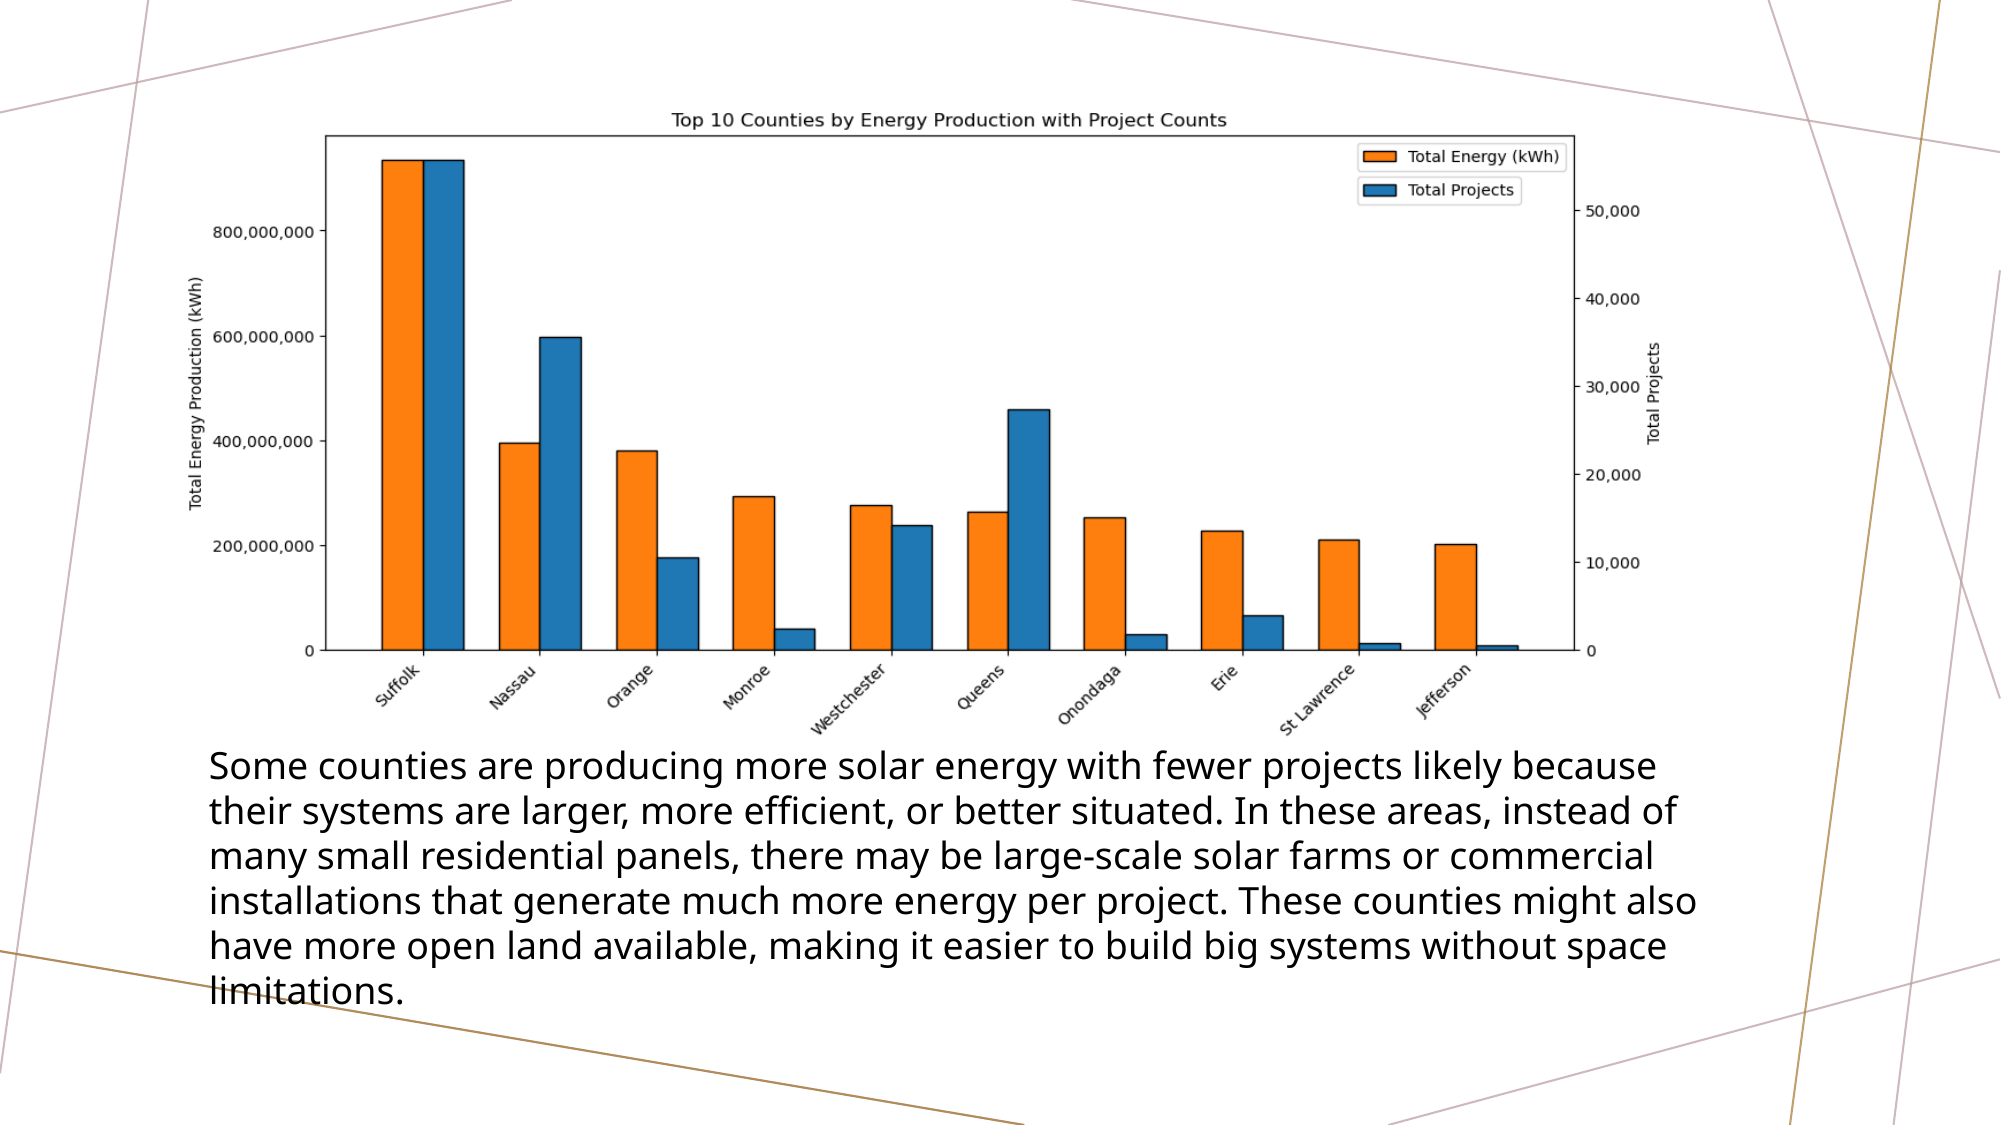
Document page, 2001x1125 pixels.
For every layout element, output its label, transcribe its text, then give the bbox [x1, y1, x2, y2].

picture [178, 102, 1674, 750]
text_box Some counties are producing more solar energy with fewer projects likely because their systems are larger, more efficient, or better situated. In these areas, instead of many small residential panels, there may be large-scale solar farms or commercial installations that generate much more energy per project. These counties might also have more open land available, making it easier to build big systems without space limitations. [194, 734, 1726, 1065]
